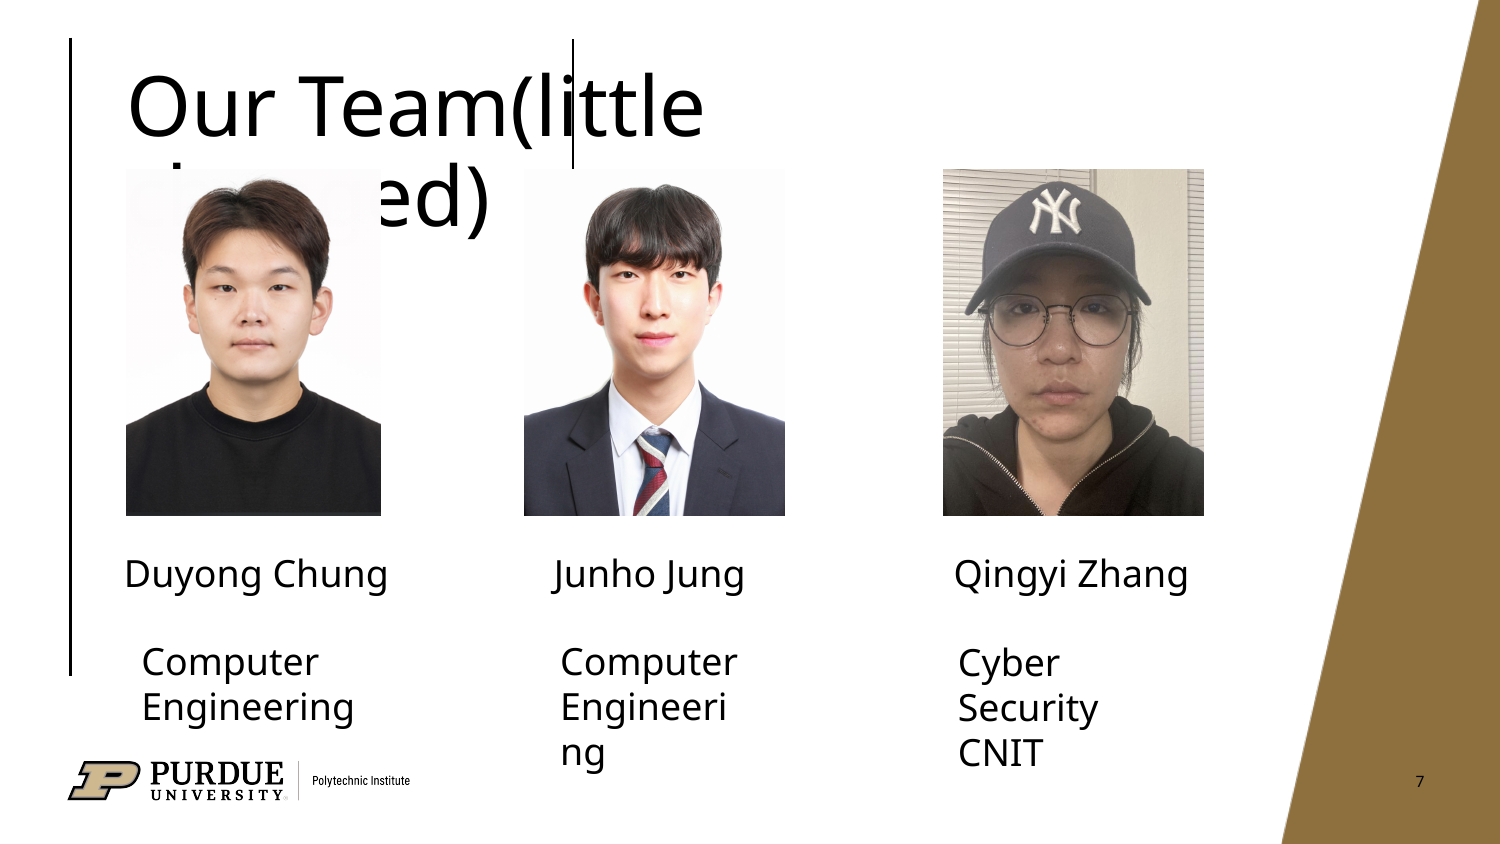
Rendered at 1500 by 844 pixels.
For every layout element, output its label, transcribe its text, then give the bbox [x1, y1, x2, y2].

picture [67, 759, 478, 803]
title Our Team(little changed) [123, 62, 906, 250]
picture [943, 169, 1204, 516]
text_box Cyber Security CNIT [943, 631, 1204, 782]
text_box Computer Engineering [126, 630, 380, 736]
text_box Qingyi Zhang [938, 543, 1214, 603]
text_box Junho Jung [538, 543, 771, 603]
text_box Duyong Chung [109, 543, 414, 603]
text_box Computer Engineering [545, 630, 764, 781]
slide_number 7 [1390, 760, 1451, 806]
picture [524, 169, 785, 516]
picture [126, 169, 381, 516]
